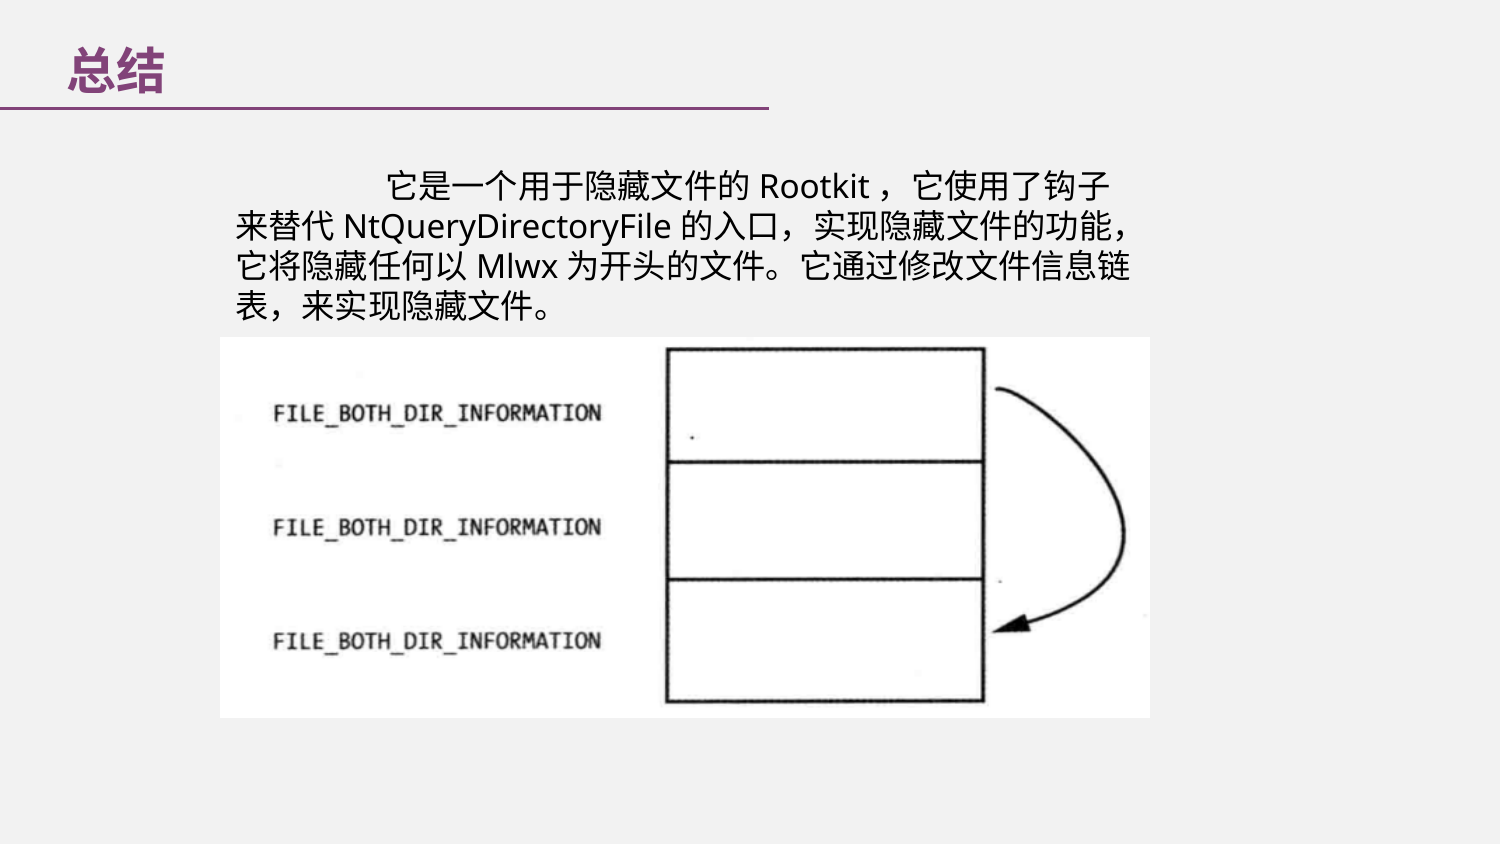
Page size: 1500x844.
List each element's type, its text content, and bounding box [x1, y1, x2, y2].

text_box 总结 [51, 32, 182, 107]
picture [220, 337, 1150, 718]
text_box 它是一个用于隐藏文件的Rootkit，它使用了钩子来替代NtQueryDirectoryFile的入口，实现隐藏文件的功能，它将隐藏任何以Mlwx为开头的文件。它通过修改文件信息链表，来实现隐藏文件。 [220, 157, 1150, 333]
